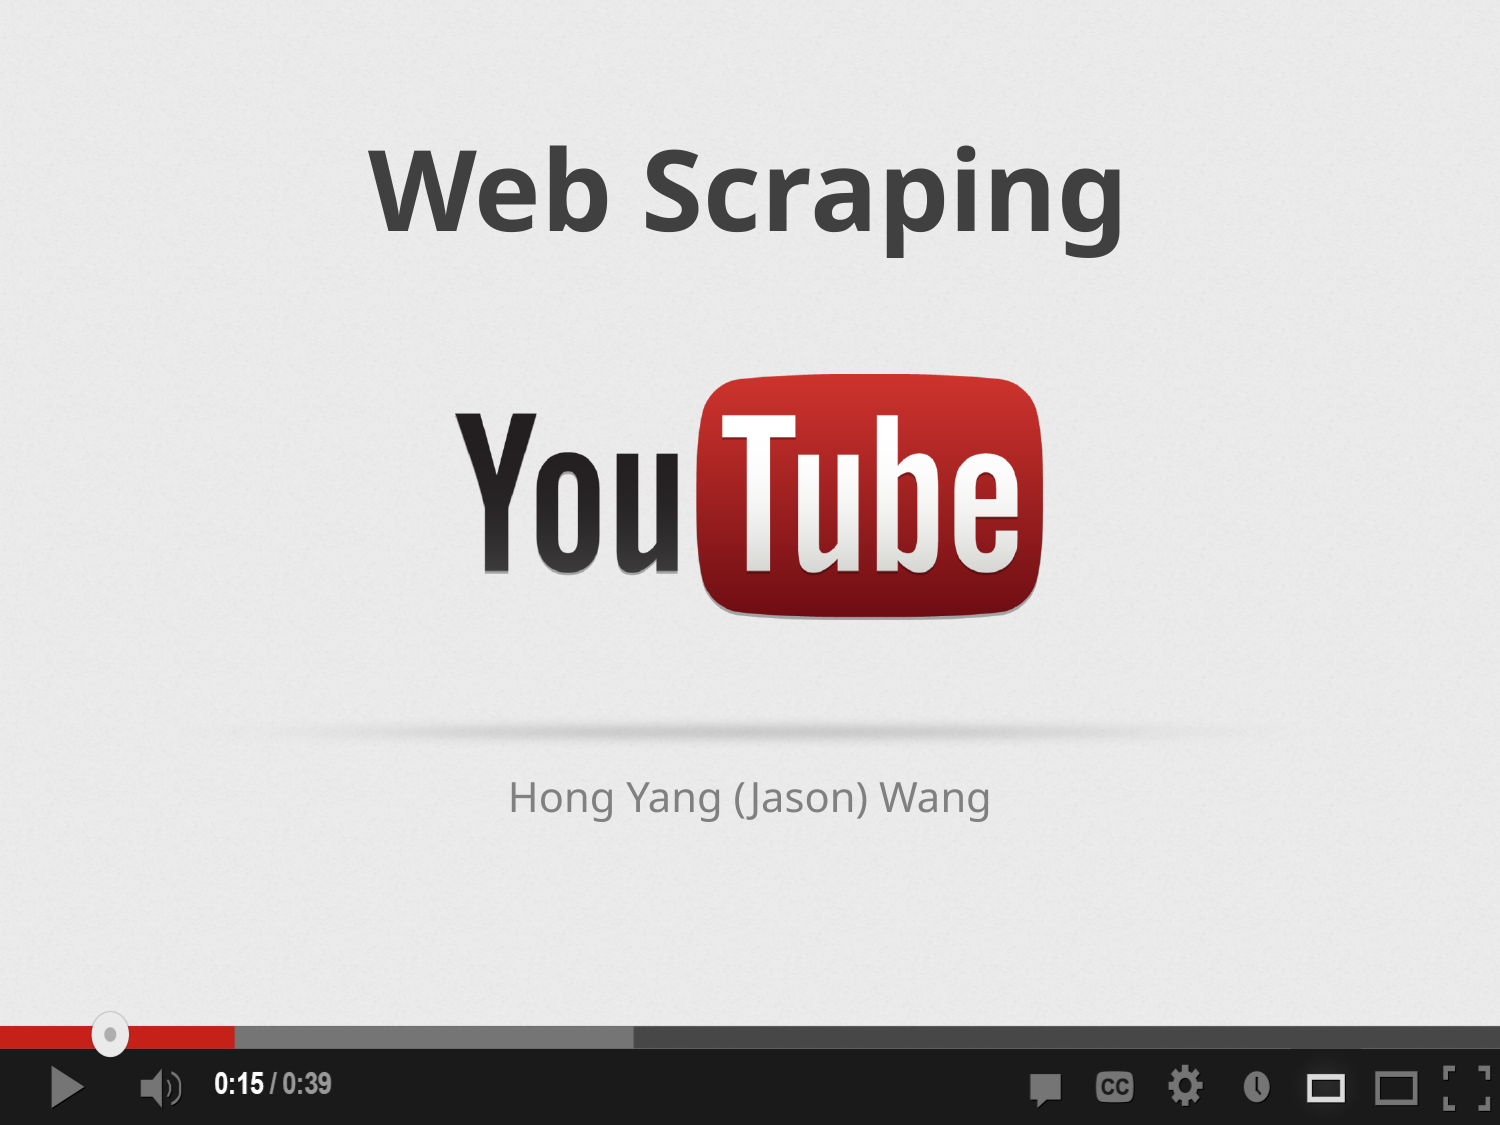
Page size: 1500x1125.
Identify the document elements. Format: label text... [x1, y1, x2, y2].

title Web Scraping [77, 86, 1421, 287]
subtitle Hong Yang (Jason) Wang [225, 762, 1275, 914]
picture [0, 0, 1500, 1125]
